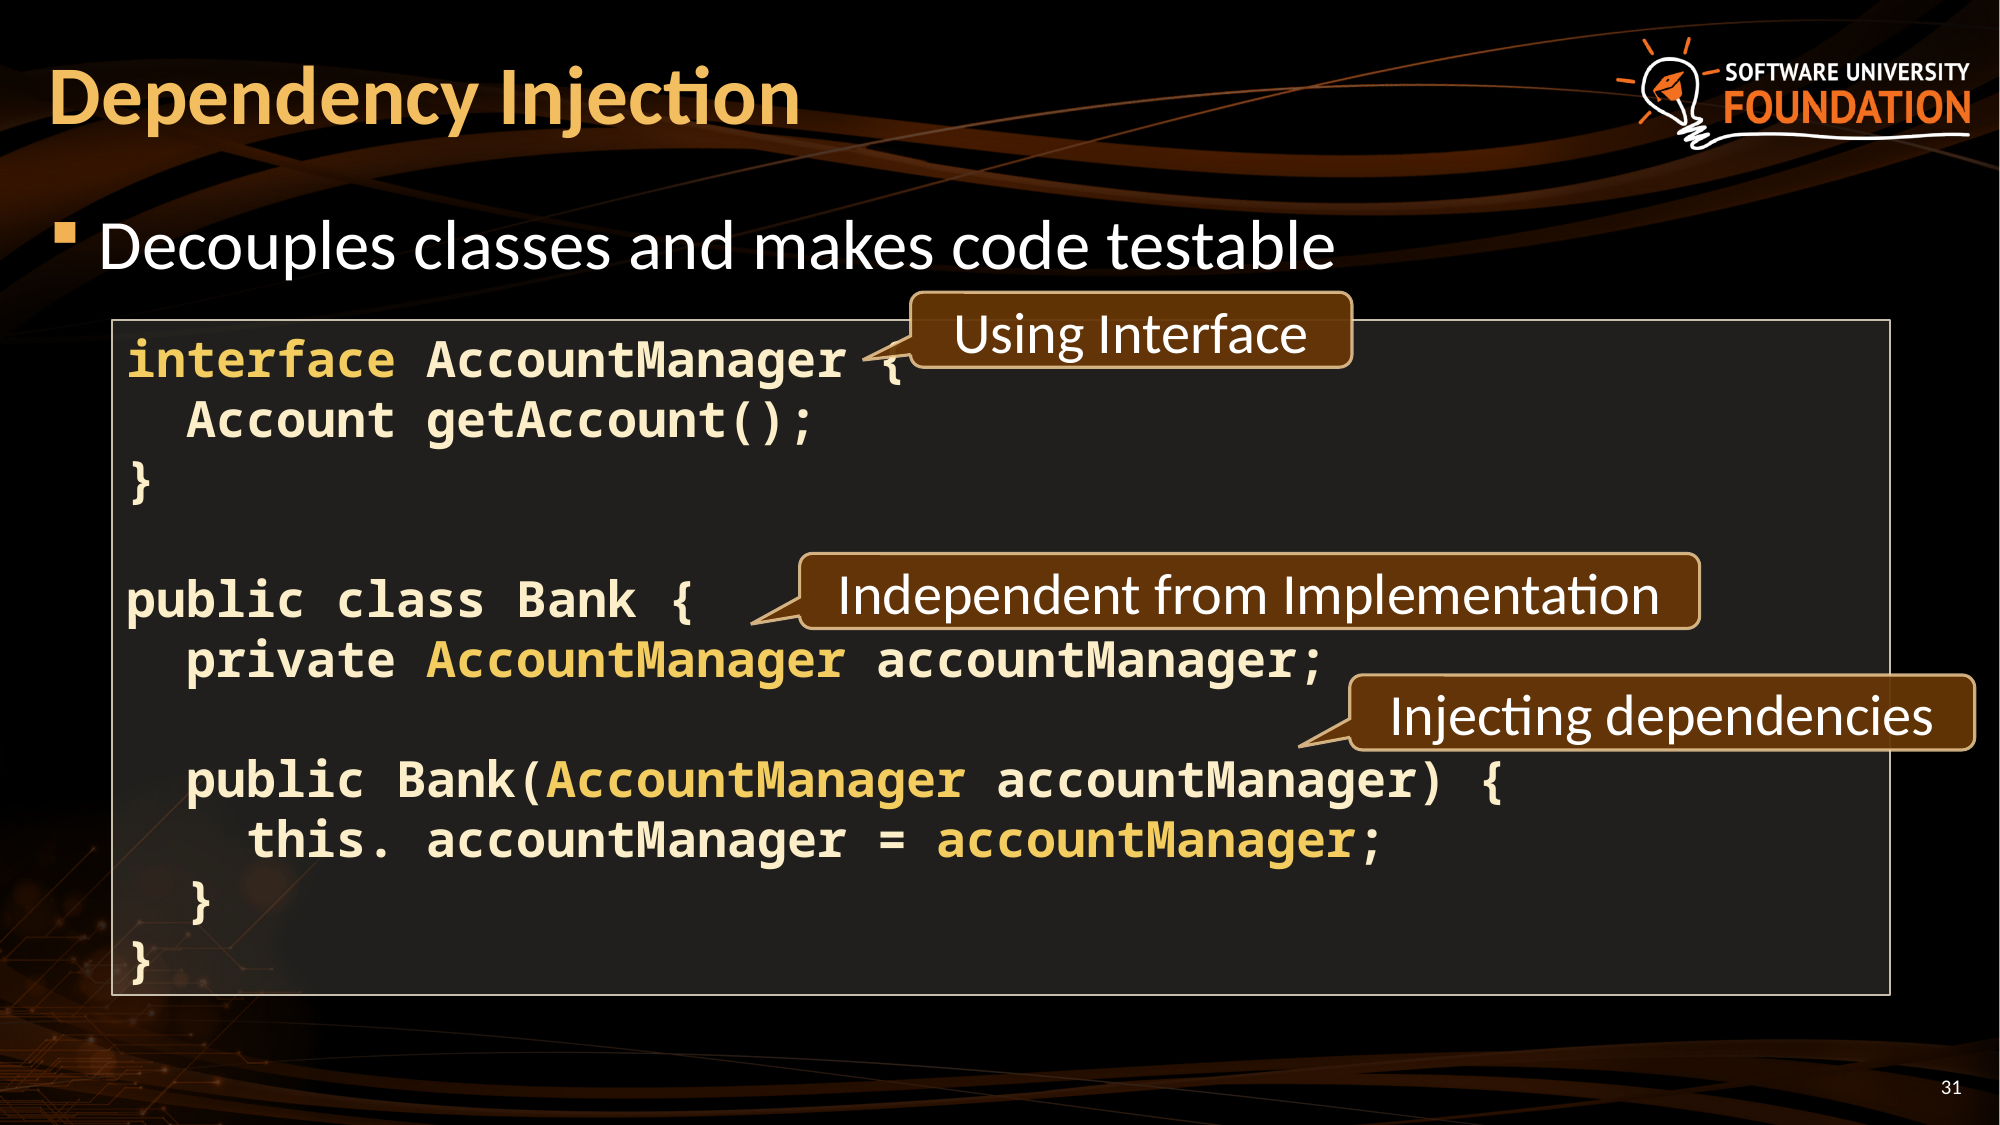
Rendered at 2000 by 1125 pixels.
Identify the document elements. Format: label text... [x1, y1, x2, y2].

text_box interface AccountManager { Account getAccount(); } public class Bank { private AccountManager accountManager; public Bank(AccountManager accountManager) { this. accountManager = accountManager; } } [112, 320, 1891, 995]
text_box Using Interface [862, 291, 1353, 369]
text_box Independent from Implementation [750, 552, 1701, 630]
title Dependency Injection [30, 6, 1602, 189]
text_box Injecting dependencies [1297, 673, 1976, 751]
list Decouples classes and makes code testable [31, 188, 1968, 1103]
picture [0, 0, 2000, 1125]
slide_number 31 [1897, 1070, 1968, 1103]
